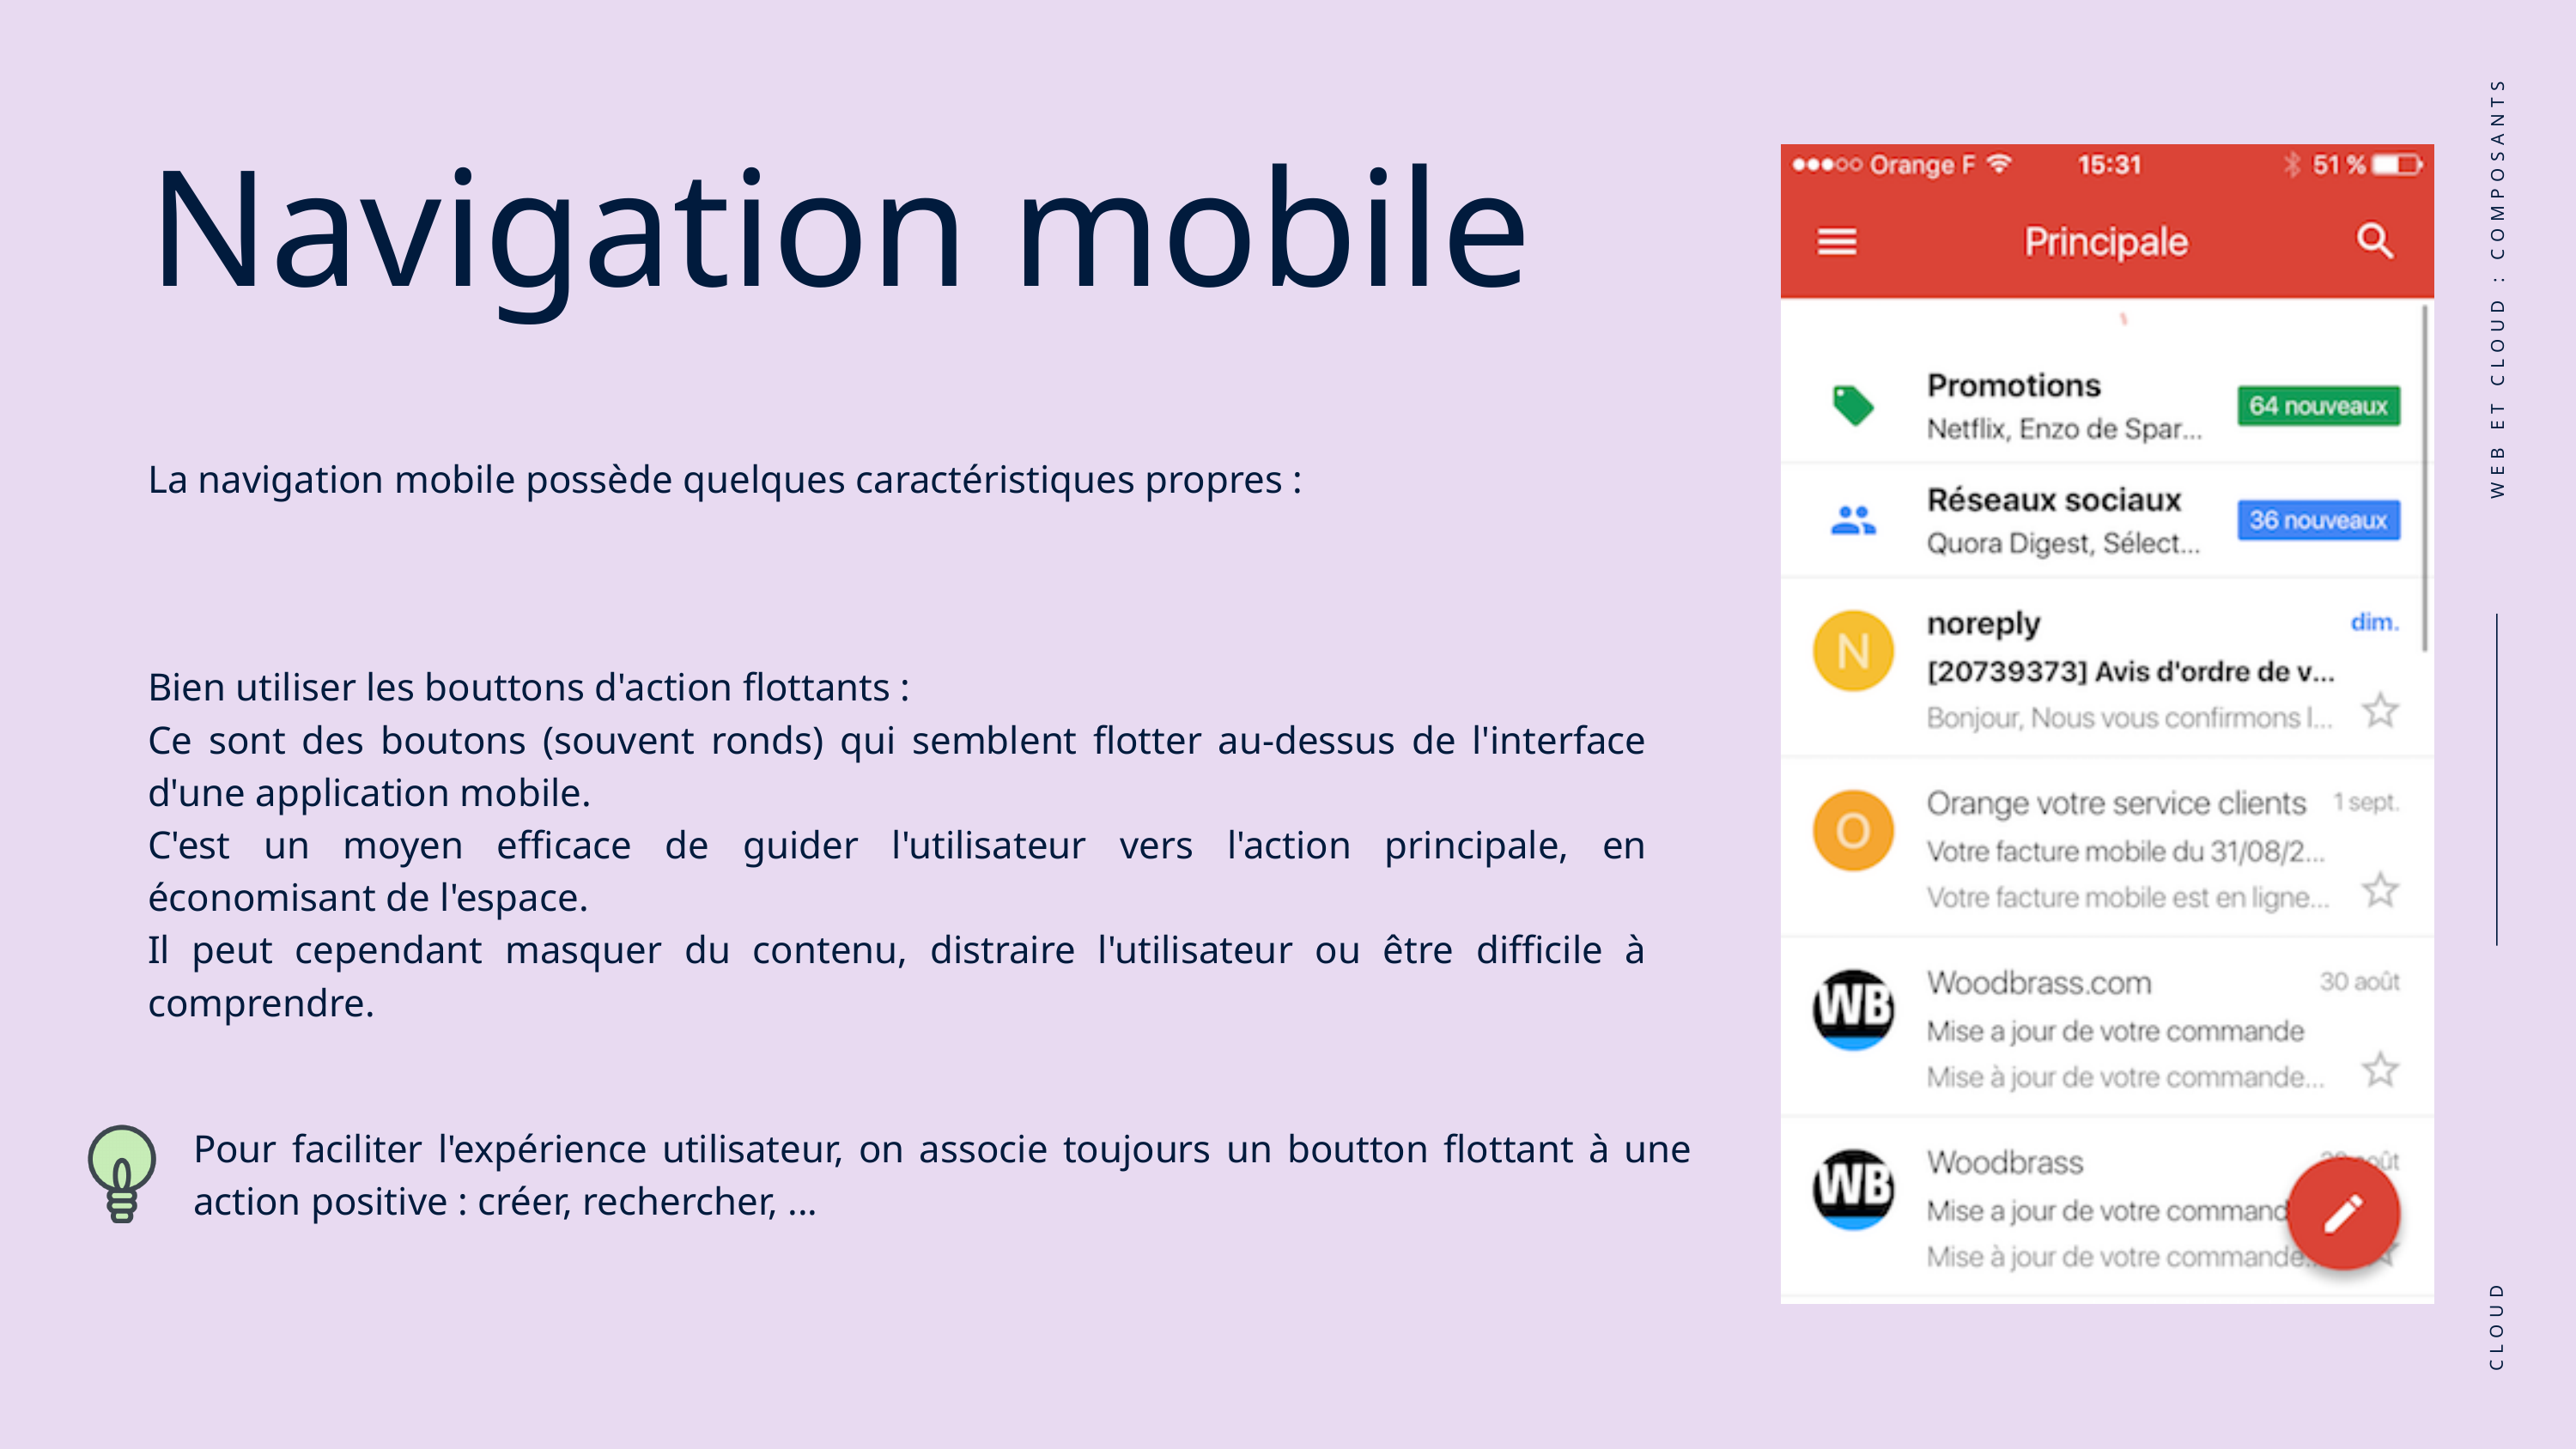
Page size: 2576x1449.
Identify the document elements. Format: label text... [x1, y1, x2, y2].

text_box La navigation mobile possède quelques caractéristiques propres : [148, 448, 1781, 501]
text_box CLOUD [2486, 925, 2506, 1372]
picture [1781, 144, 2434, 1304]
text_box Bien utiliser les bouttons d'action flottants : Ce sont des boutons (souvent ronds) qui semblent flotter au-dessus de l'interface d'une application mobile. C'est un moyen efficace de guider l'utilisateur vers l'action principale, en économisant de l'espace. Il peut cependant masquer du contenu, distraire l'utilisateur ou être difficile à comprendre. [148, 656, 1648, 1024]
text_box WEB ET CLOUD : COMPOSANTS [2487, 82, 2508, 614]
picture [82, 1119, 161, 1223]
text_box Navigation mobile [148, 93, 2401, 319]
text_box Pour faciliter l'expérience utilisateur, on associe toujours un boutton flottant à une action positive : créer, rechercher, ... [193, 1117, 1693, 1223]
